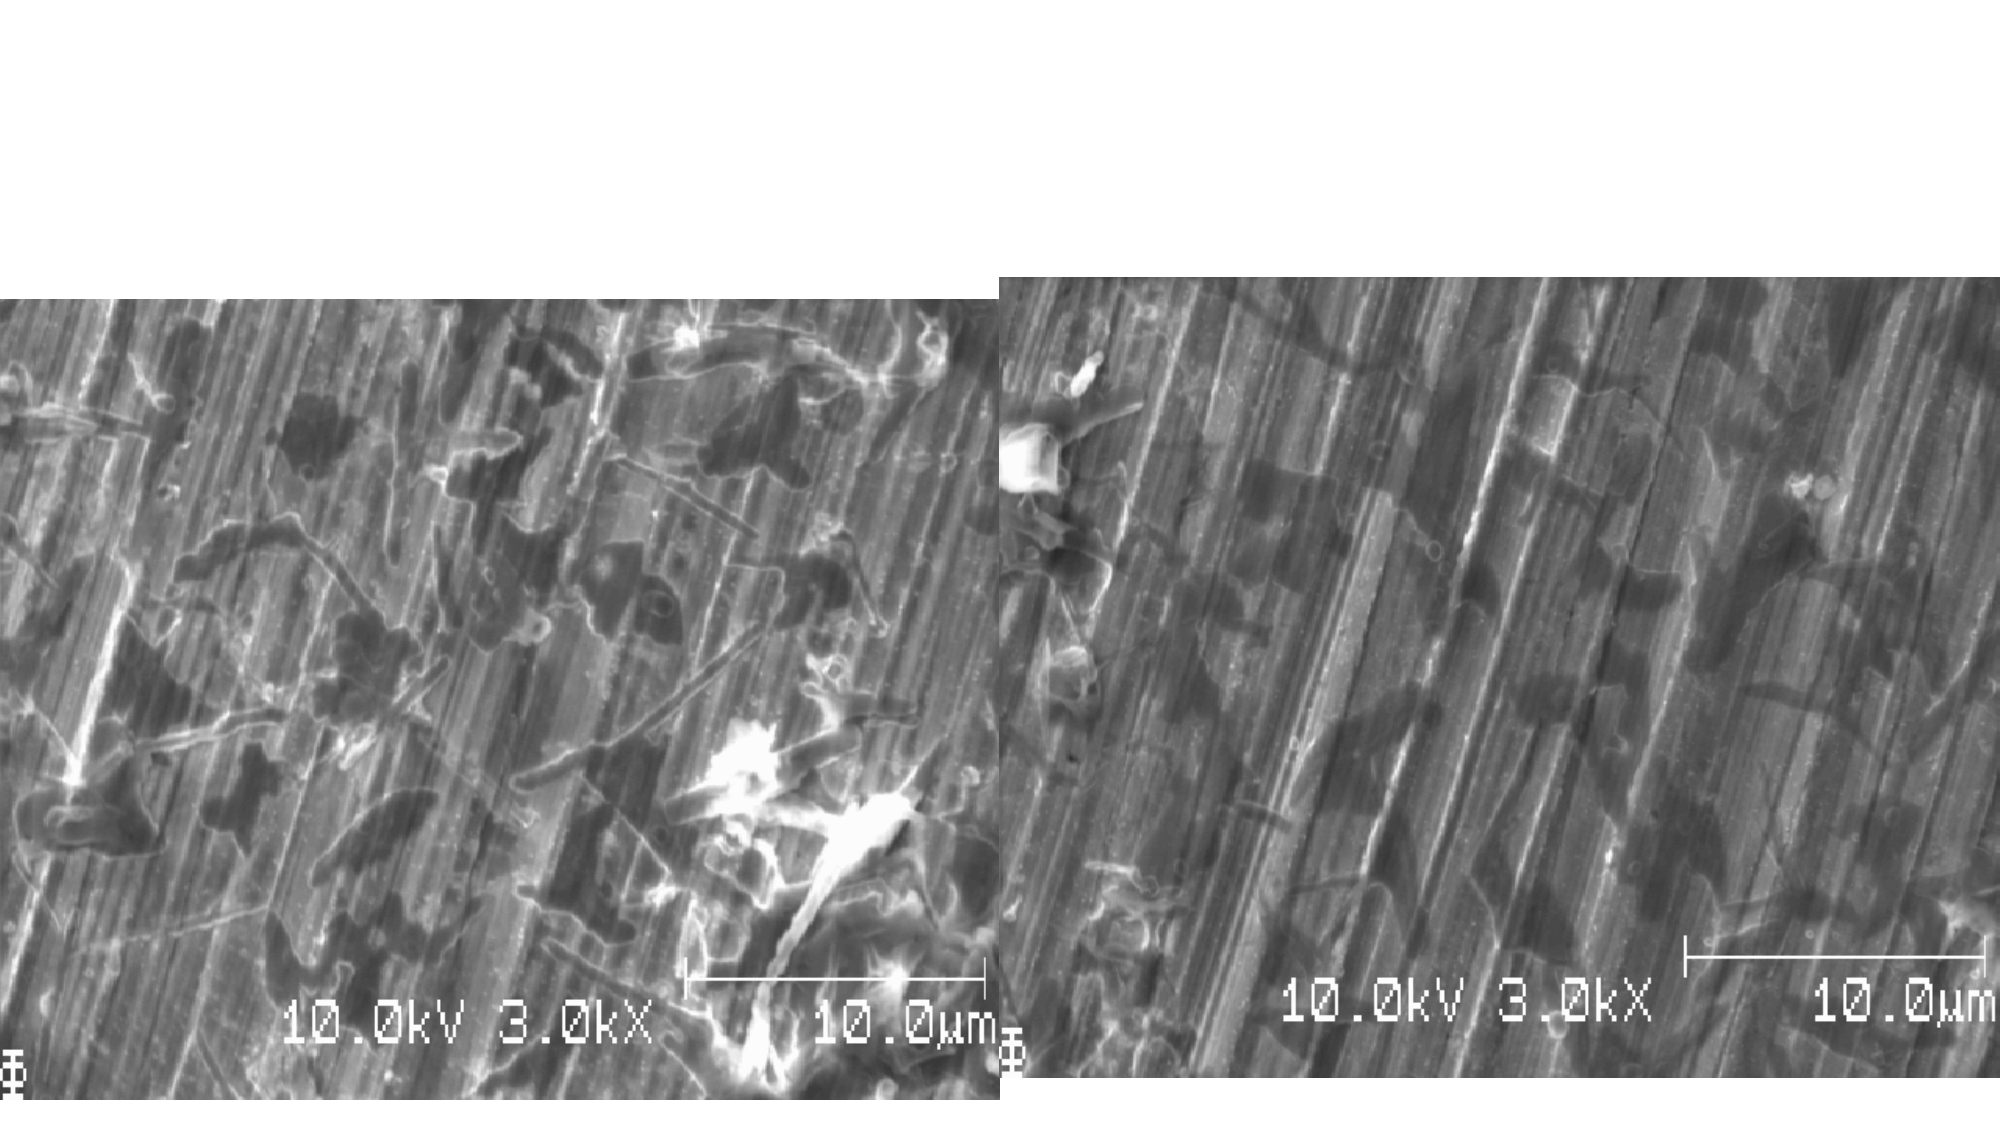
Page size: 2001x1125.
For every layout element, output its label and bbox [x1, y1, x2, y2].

picture [0, 277, 2000, 1100]
